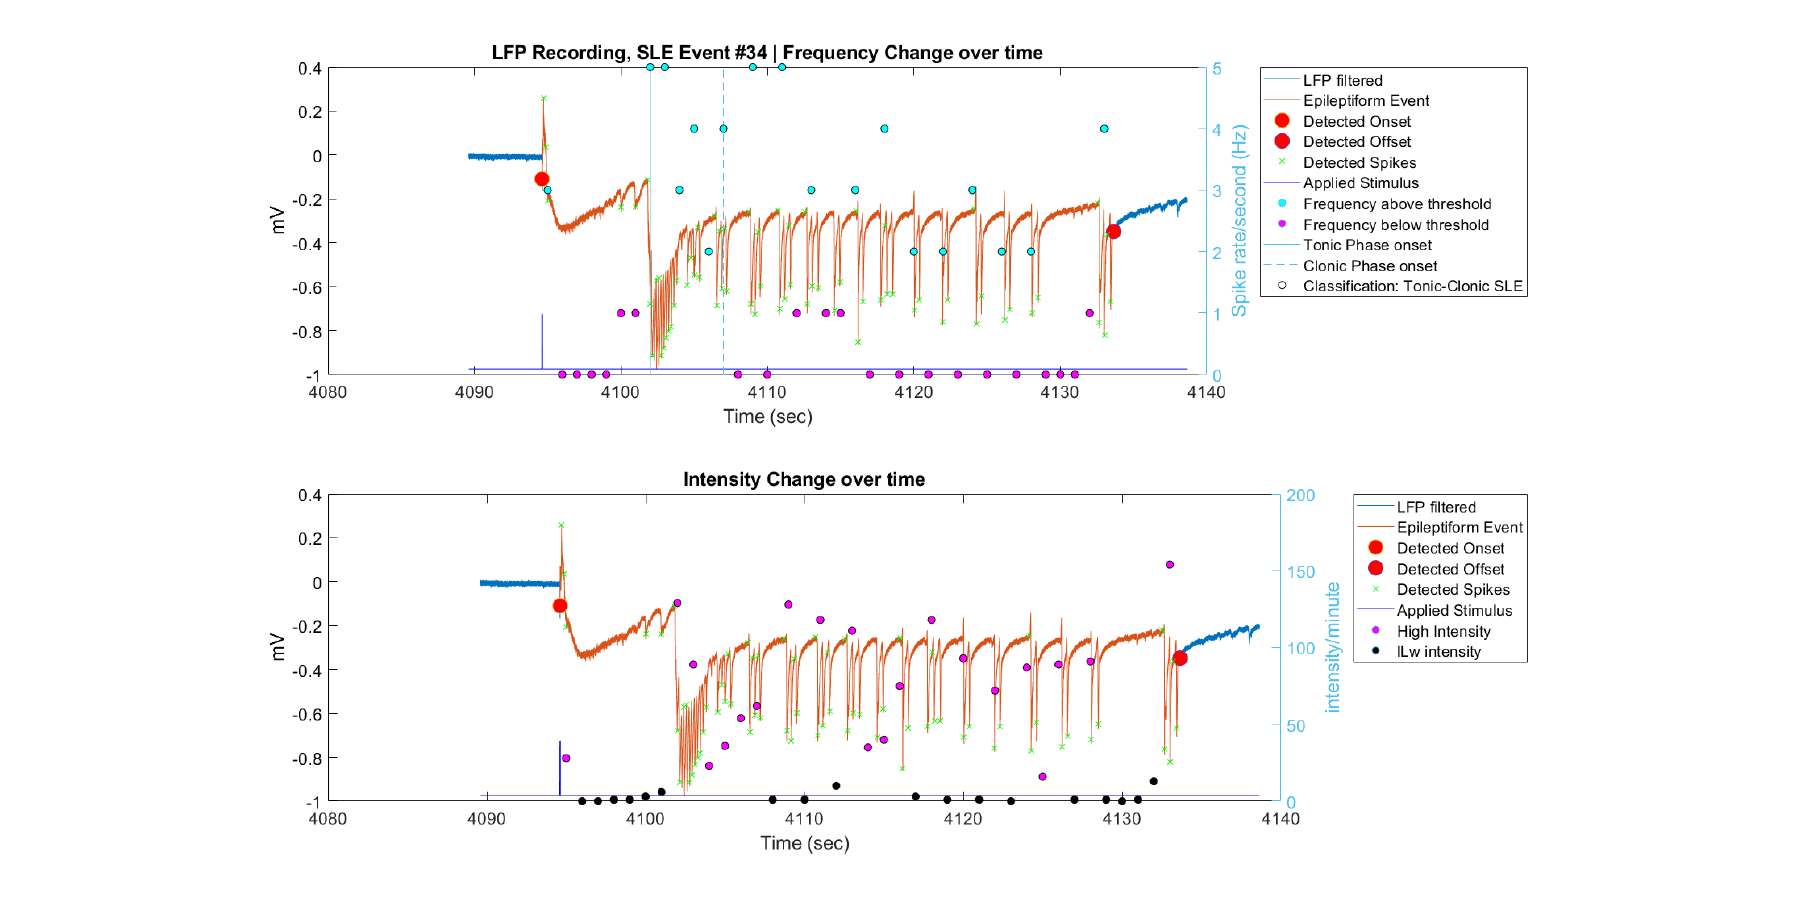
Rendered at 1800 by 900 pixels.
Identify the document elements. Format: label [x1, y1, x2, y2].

picture [126, 0, 1674, 900]
